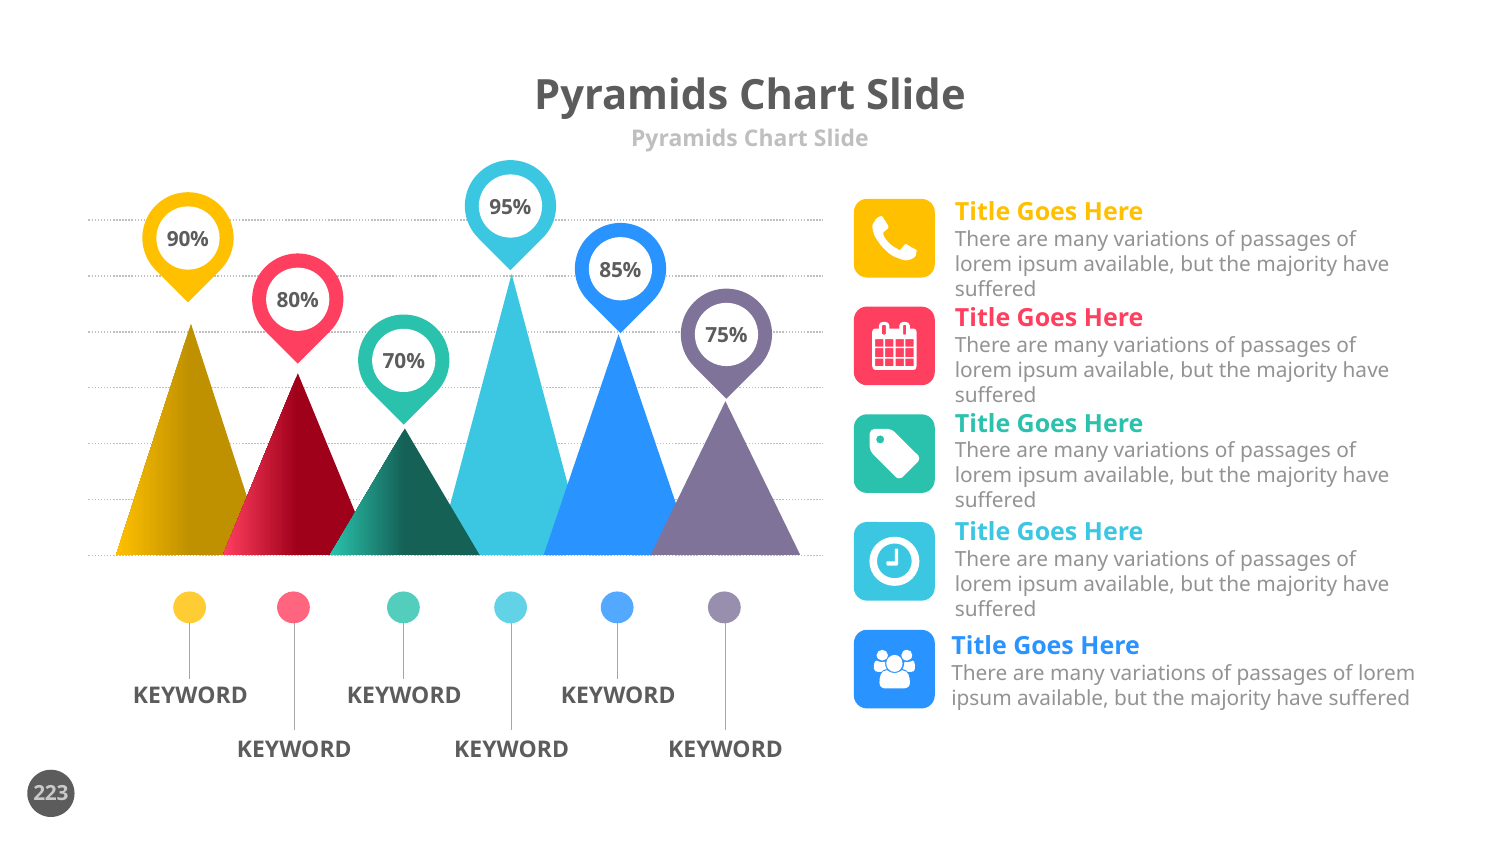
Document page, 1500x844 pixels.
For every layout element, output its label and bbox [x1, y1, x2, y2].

text_box [567, 591, 669, 709]
text_box [853, 198, 935, 278]
text_box [675, 591, 777, 763]
text_box [353, 591, 455, 709]
text_box [936, 188, 1431, 717]
text_box [853, 521, 935, 601]
text_box [139, 591, 241, 709]
text_box [853, 306, 935, 386]
title [287, 63, 1213, 122]
list [412, 121, 1088, 155]
text_box [853, 629, 935, 709]
text_box [88, 159, 824, 558]
text_box [243, 591, 345, 763]
text_box [853, 414, 935, 494]
text_box [461, 591, 563, 763]
slide_number [13, 770, 89, 816]
